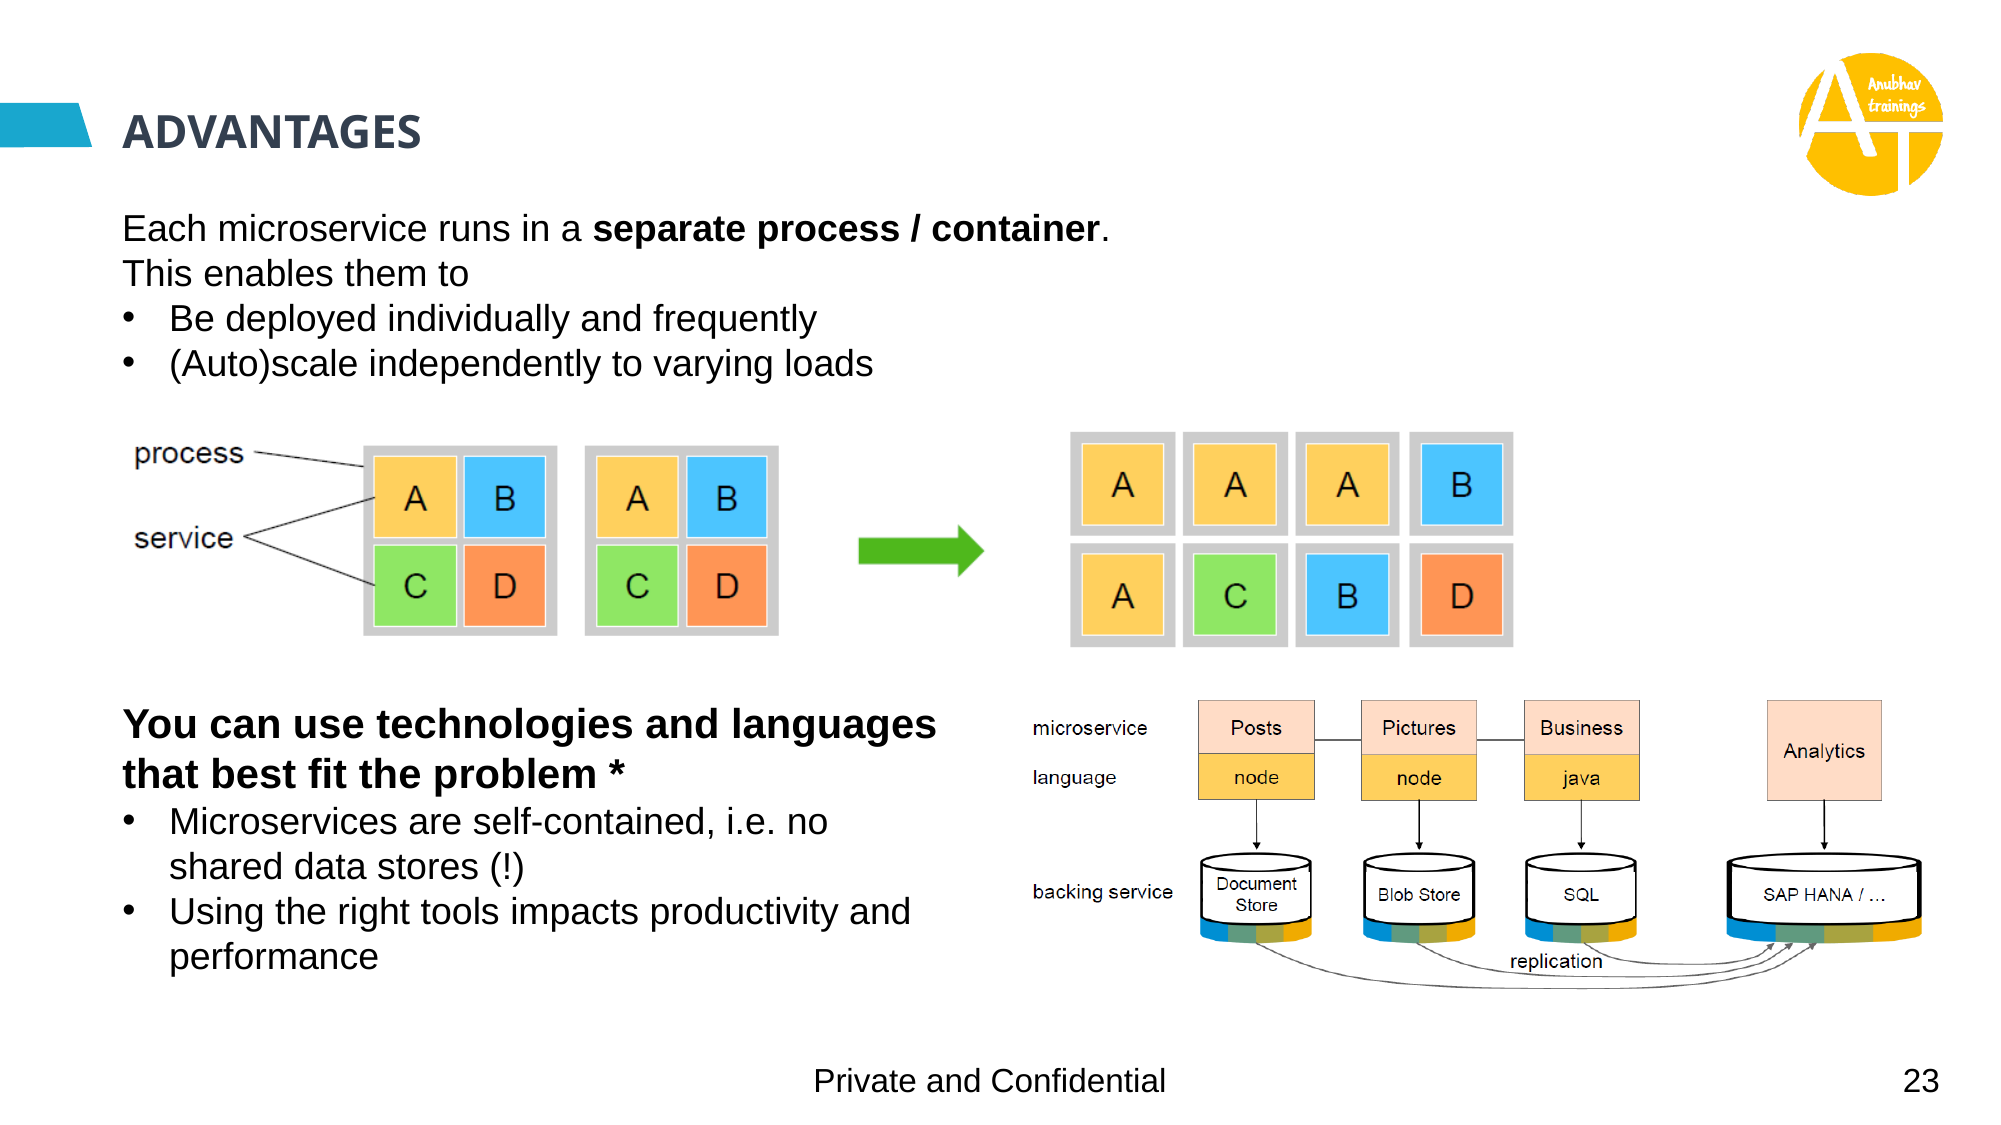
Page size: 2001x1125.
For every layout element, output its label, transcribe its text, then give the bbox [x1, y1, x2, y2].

title ADVANTAGES [107, 81, 1833, 187]
picture [1784, 43, 1951, 196]
text_box Each microservice runs in a separate process / container. This enables them to Be deployed individually and frequently (Auto)scale independently to varying loads [107, 196, 2000, 392]
picture [999, 681, 1928, 996]
text_box You can use technologies and languages that best fit the problem * Microservices are self-contained, i.e. no shared data stores (!) Using the right tools impacts productivity and performance [107, 689, 954, 985]
picture [107, 428, 1551, 655]
